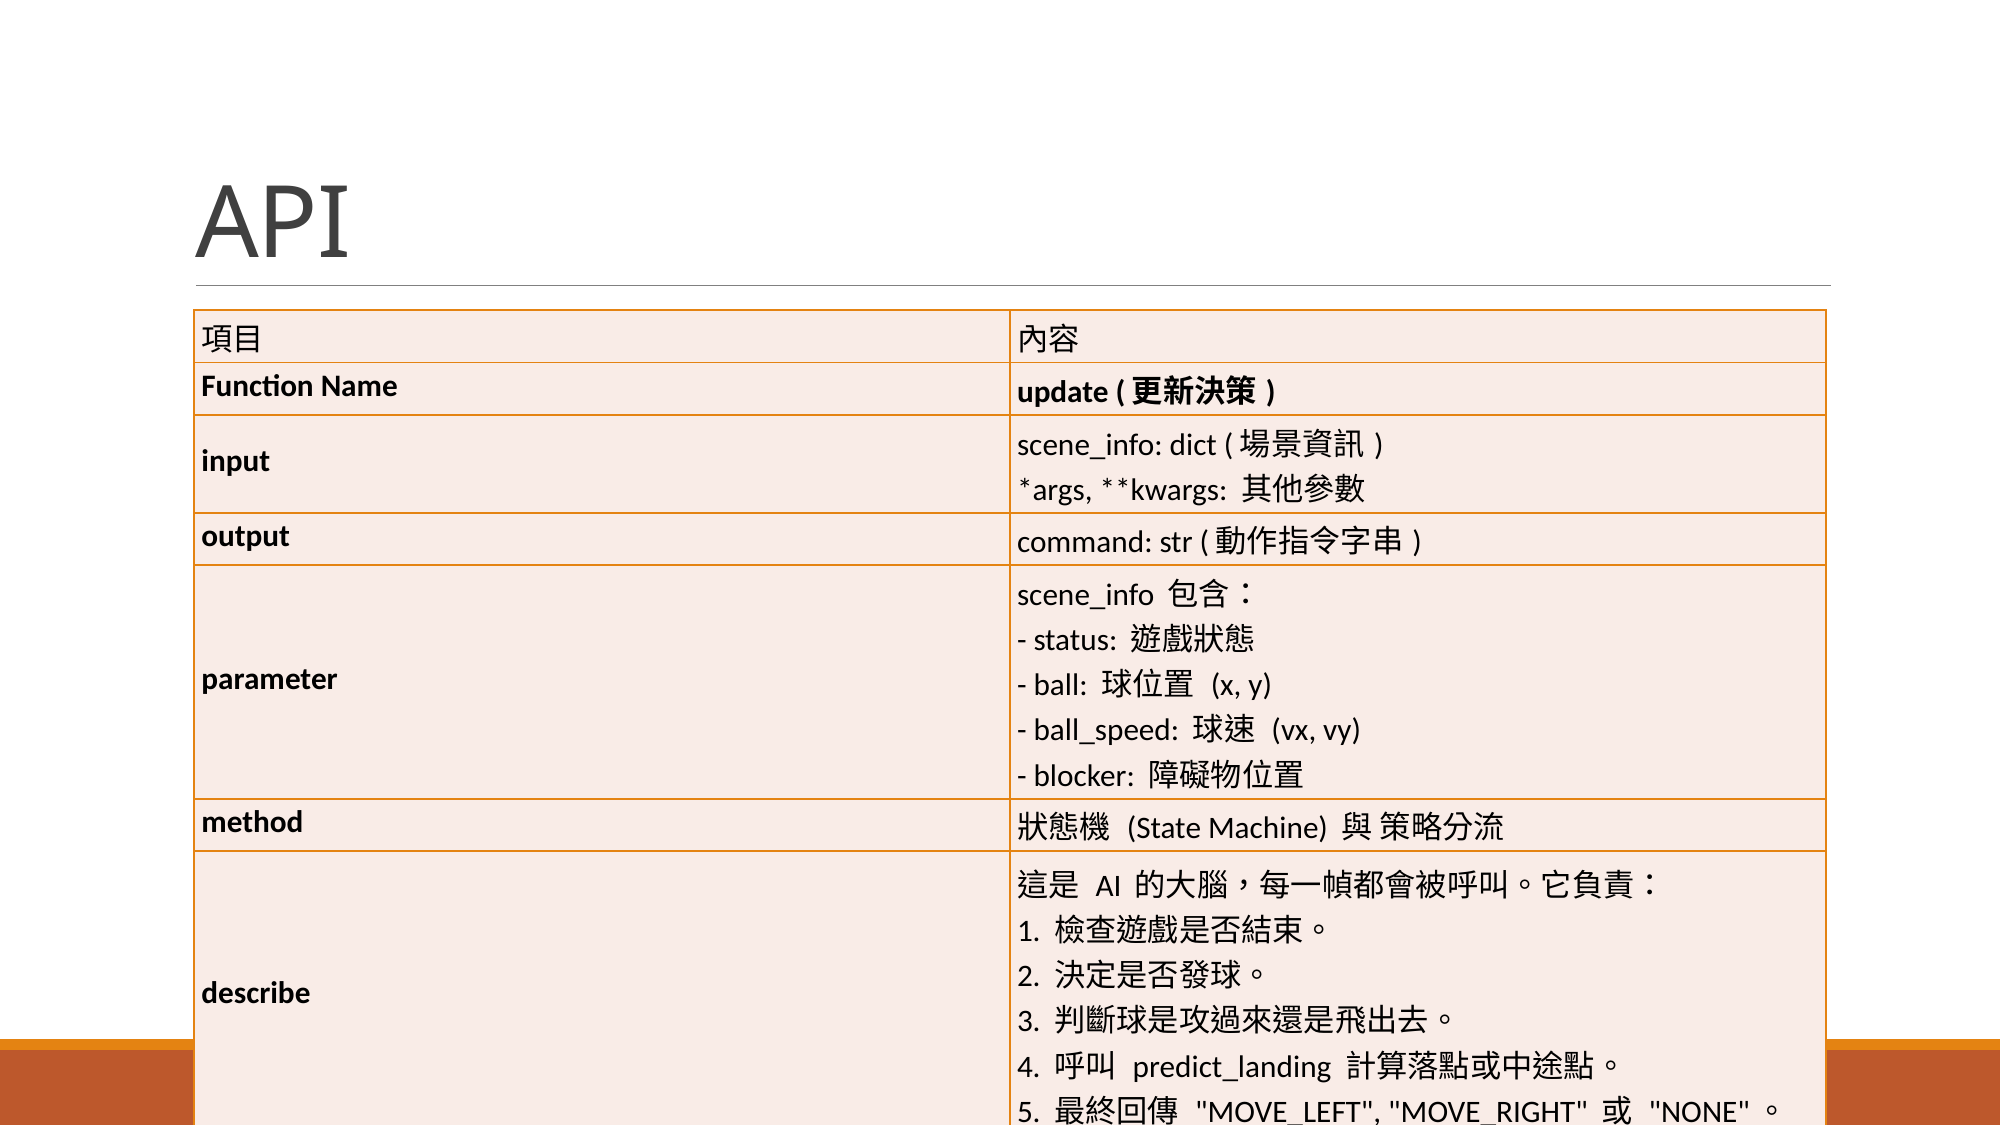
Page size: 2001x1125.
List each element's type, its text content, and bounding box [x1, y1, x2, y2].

table_cell 這是 AI 的大腦，每一幀都會被呼叫。它負責： 1. 檢查遊戲是否結束。 2. 決定是否發球。 3. 判斷球是攻過來還是飛出去。 4. 呼叫 predict_landing 計算落點或中途點。 5. 最終回傳 "MOVE_LEFT", "MOVE_RIGHT" 或 "NONE"。 [1011, 852, 1825, 1125]
table_cell describe [195, 852, 1009, 1125]
table_header 內容 [1011, 311, 1825, 362]
table_header 項目 [195, 311, 1009, 362]
table_cell command: str (動作指令字串) [1011, 514, 1825, 564]
table_cell scene_info: dict (場景資訊) *args, **kwargs: 其他參數 [1011, 416, 1825, 512]
table_cell update (更新決策) [1011, 363, 1825, 414]
table_cell output [195, 514, 1009, 564]
table_cell parameter [195, 566, 1009, 798]
table_cell Function Name [195, 363, 1009, 414]
table_cell input [195, 416, 1009, 512]
title API [180, 47, 1830, 285]
table_cell method [195, 800, 1009, 850]
table_cell 狀態機 (State Machine) 與 策略分流 [1011, 800, 1825, 850]
table_cell scene_info 包含： - status: 遊戲狀態 - ball: 球位置 (x, y) - ball_speed: 球速 (vx, vy) - blocker: 障礙物位置 [1011, 566, 1825, 798]
